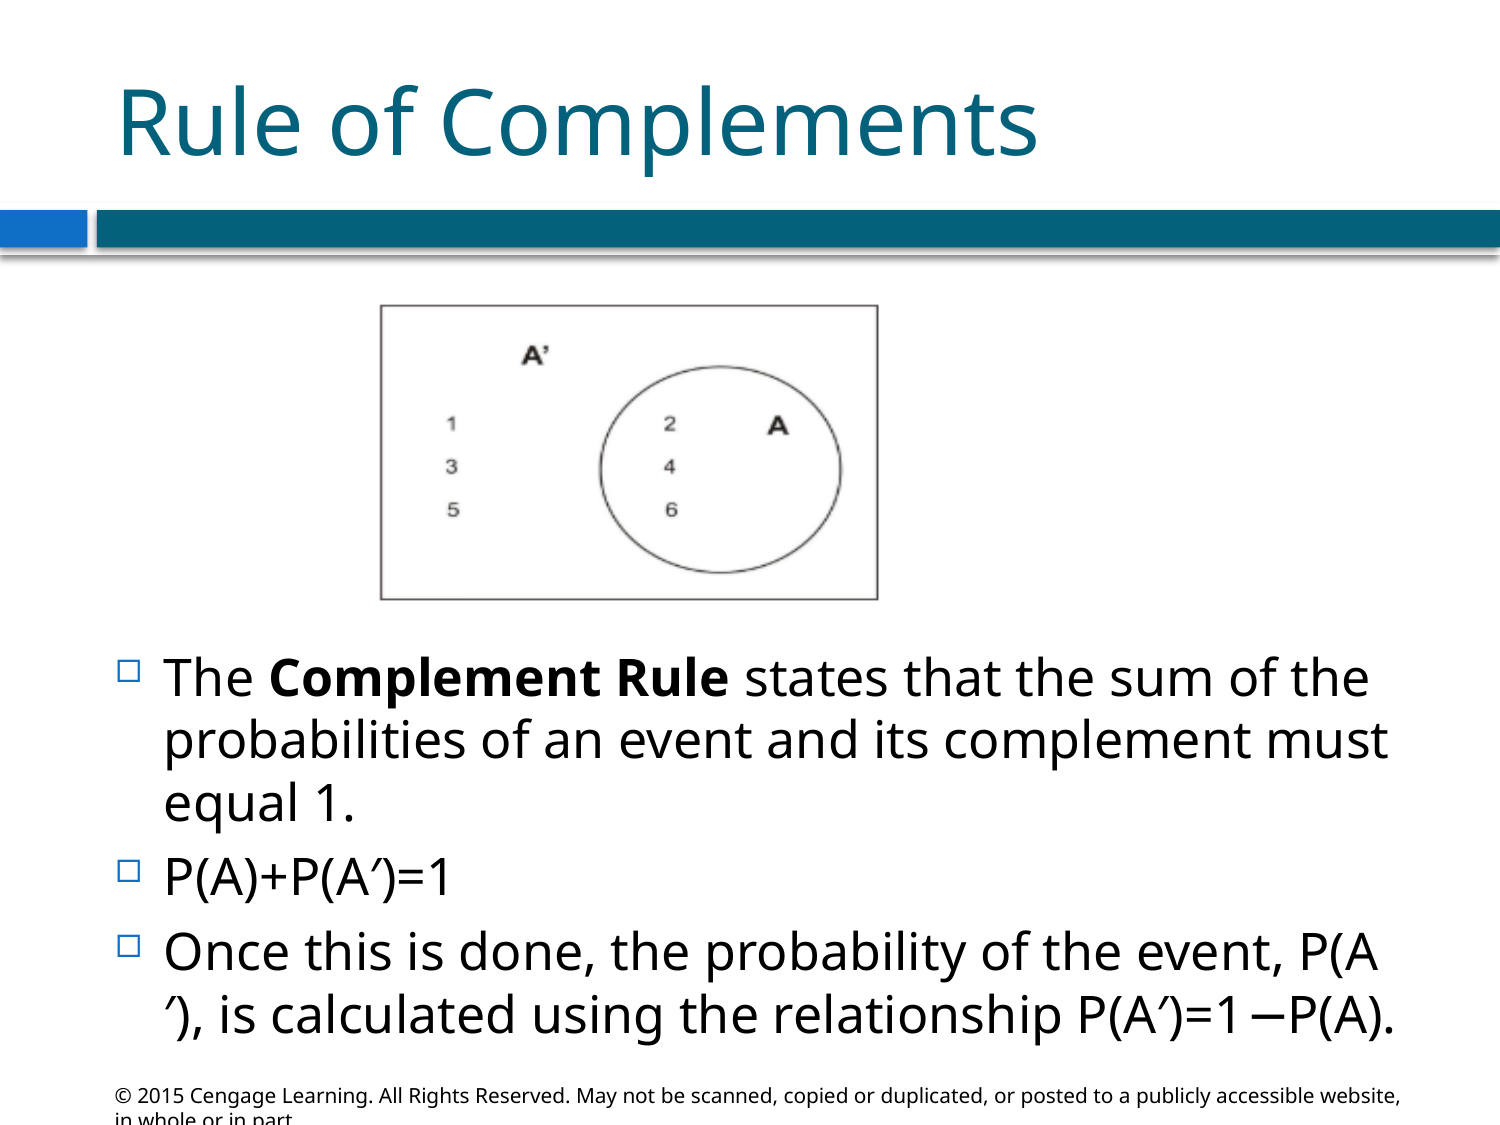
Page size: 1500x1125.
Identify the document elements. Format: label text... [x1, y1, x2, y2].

title Rule of Complements [100, 37, 1438, 200]
list The Complement Rule states that the sum of the probabilities of an event and its complement must equal 1. P(A)+P(A′)=1 Once this is done, the probability of the event, P(A′), is calculated using the relationship P(A′)=1−P(A). [100, 262, 1438, 1063]
picture [374, 299, 888, 613]
